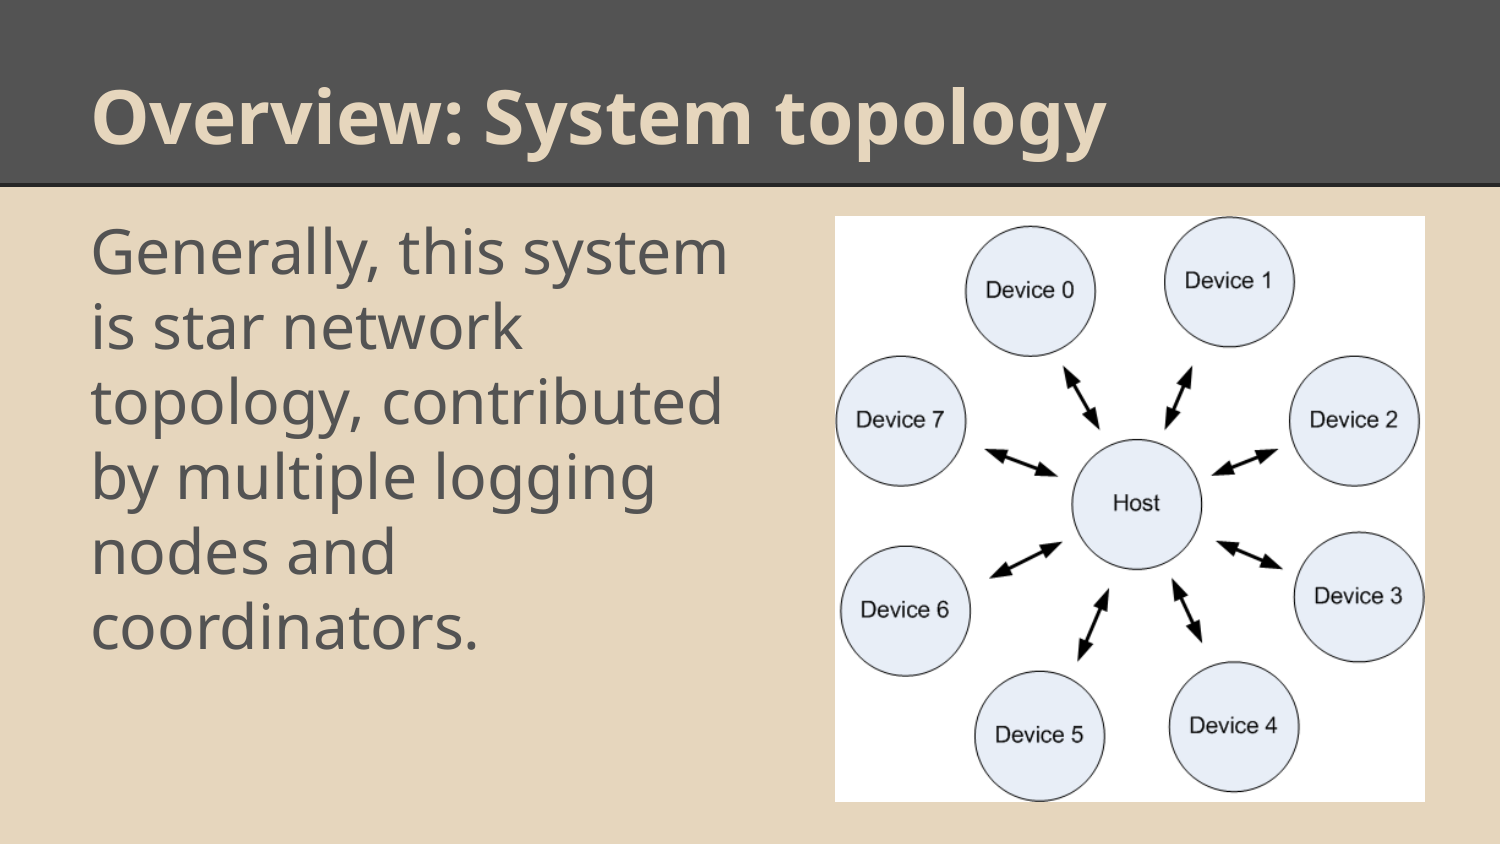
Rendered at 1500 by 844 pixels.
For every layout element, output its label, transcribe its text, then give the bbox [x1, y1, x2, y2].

title Overview: System topology [75, 33, 1425, 175]
list Generally, this system is star network topology, contributed by multiple logging nodes and coordinators. [75, 196, 749, 808]
picture [834, 215, 1426, 802]
